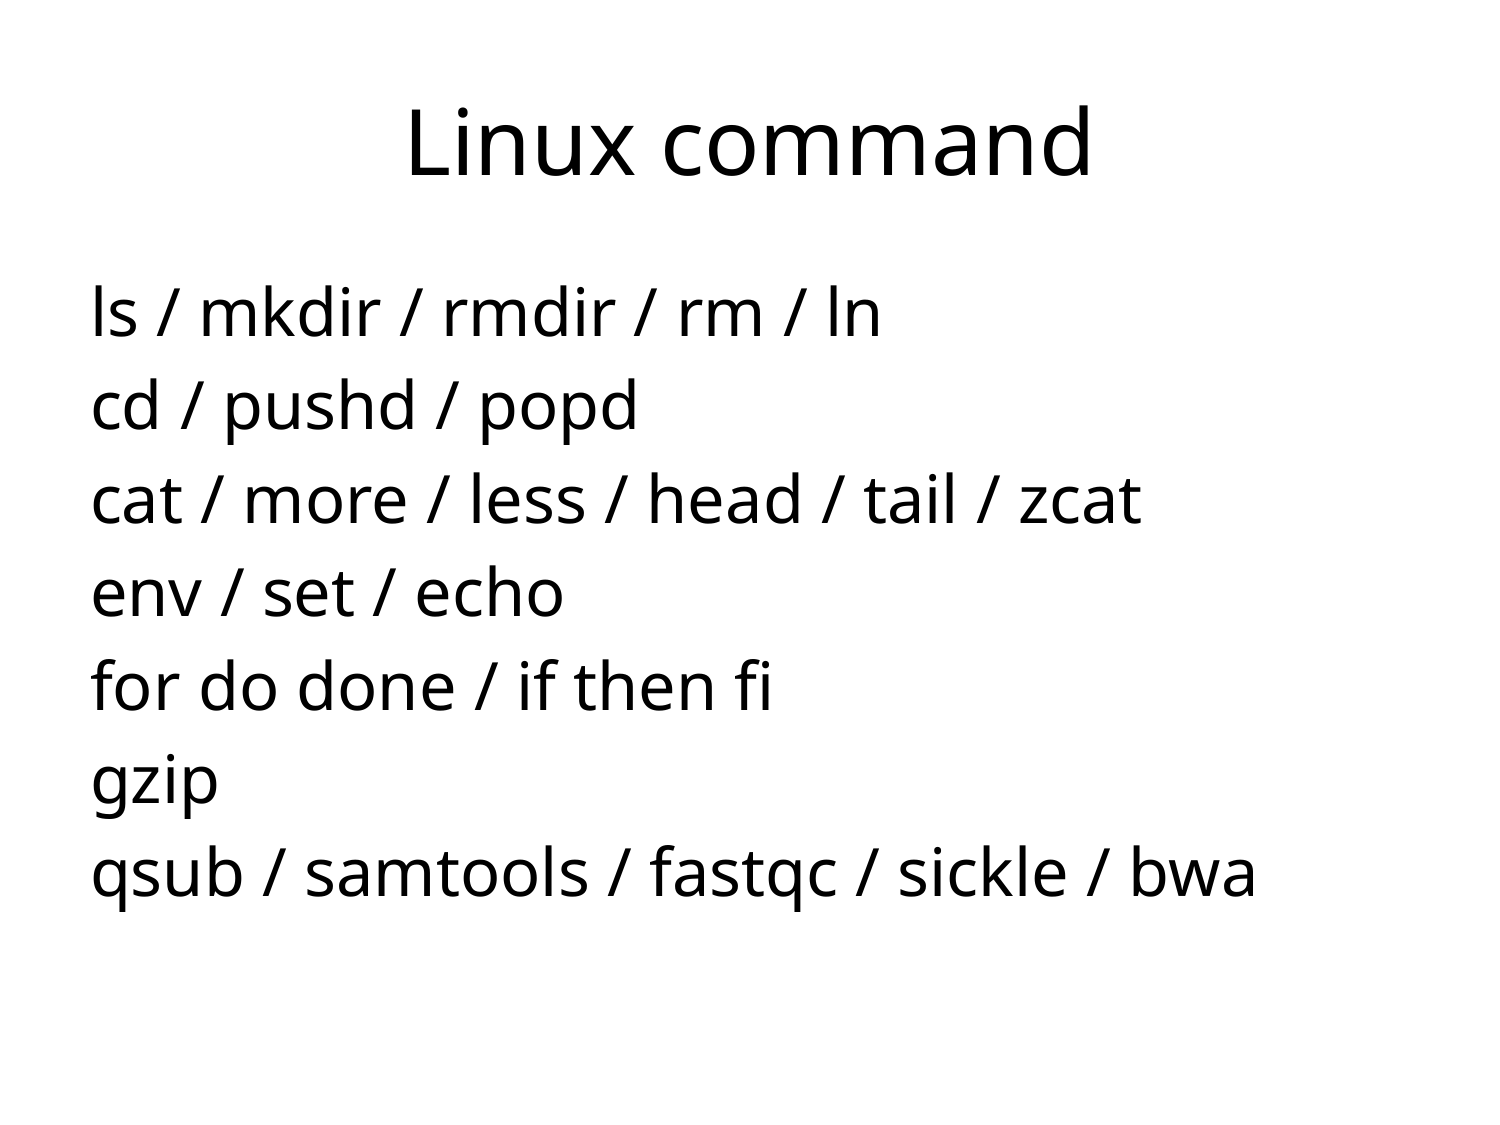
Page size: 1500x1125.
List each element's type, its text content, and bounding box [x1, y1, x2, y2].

title Linux command [75, 45, 1425, 233]
list ls / mkdir / rmdir / rm / ln cd / pushd / popd cat / more / less / head / tail / zcat env / set / echo for do done / if then fi gzip qsub / samtools / fastqc / sickle / bwa [75, 262, 1425, 1005]
